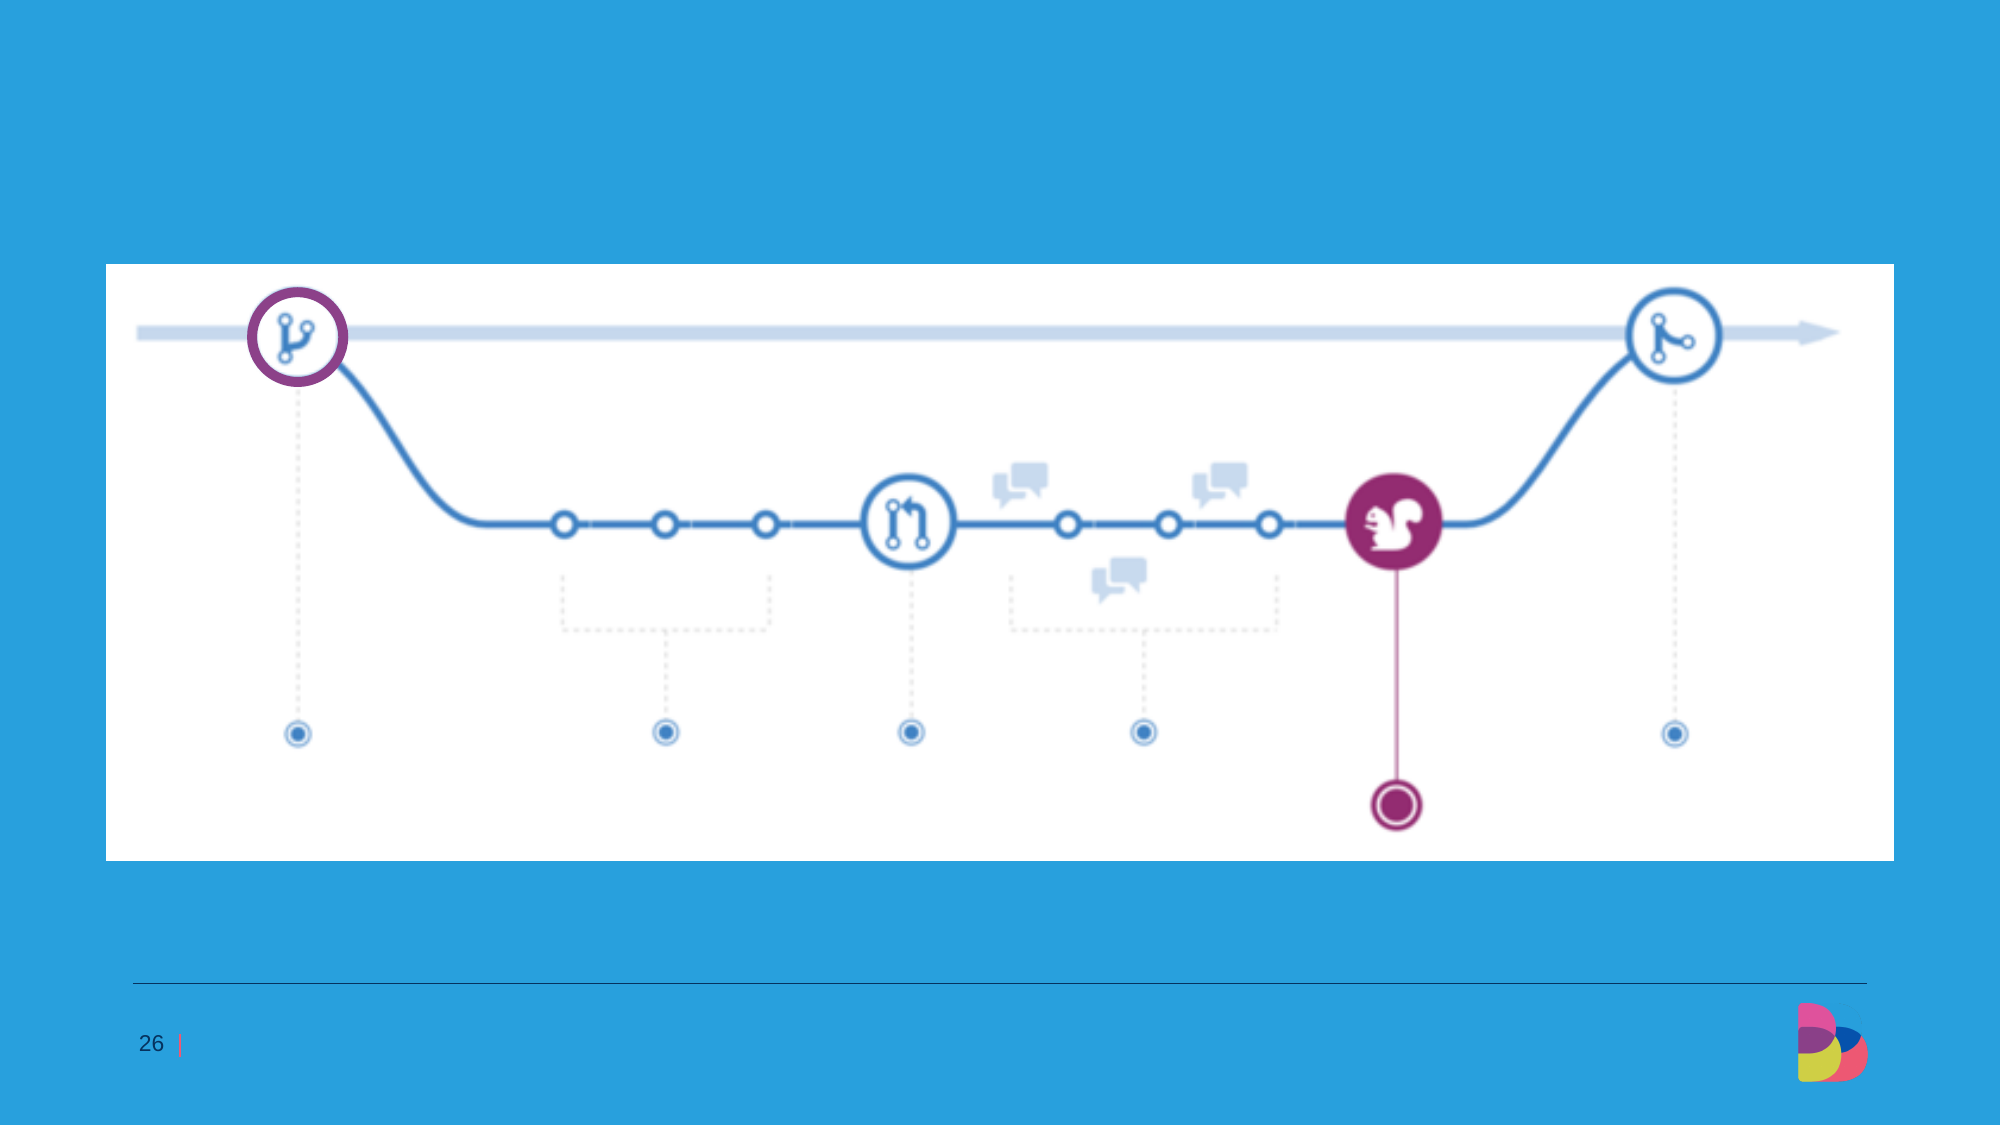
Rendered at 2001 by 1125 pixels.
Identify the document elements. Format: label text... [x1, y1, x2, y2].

picture [106, 264, 1894, 861]
picture [1798, 1003, 1868, 1082]
slide_number 26 [91, 1012, 180, 1073]
